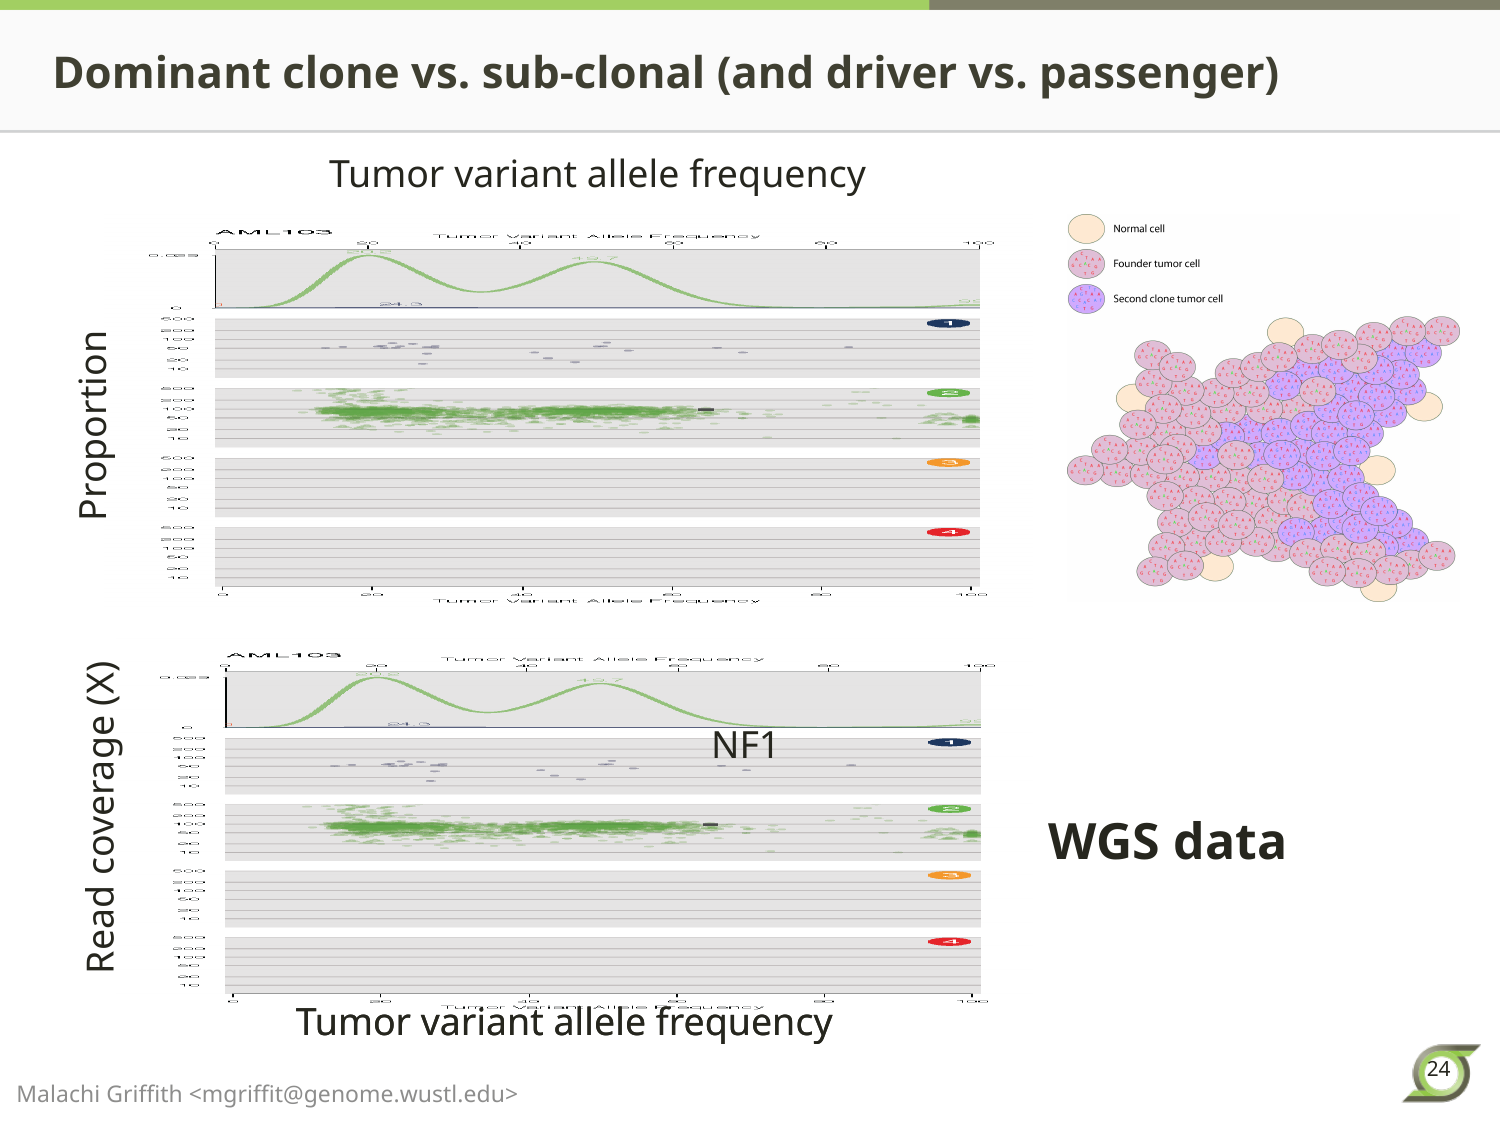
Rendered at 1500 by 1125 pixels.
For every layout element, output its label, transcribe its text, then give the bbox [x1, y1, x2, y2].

picture [1067, 213, 1460, 602]
text_box Tumor variant allele frequency [314, 142, 882, 203]
picture [104, 213, 1033, 611]
picture [116, 638, 1033, 1018]
text_box Proportion [61, 315, 98, 537]
text_box Tumor variant allele frequency [280, 1025, 848, 1051]
title Dominant clone vs. sub-clonal (and driver vs. passenger) [37, 24, 1476, 119]
text_box Read coverage (X) [68, 646, 111, 989]
text_box WGS data [1037, 801, 1445, 877]
footer Malachi Griffith <mgriffit@genome.wustl.edu> [1, 1063, 1334, 1124]
